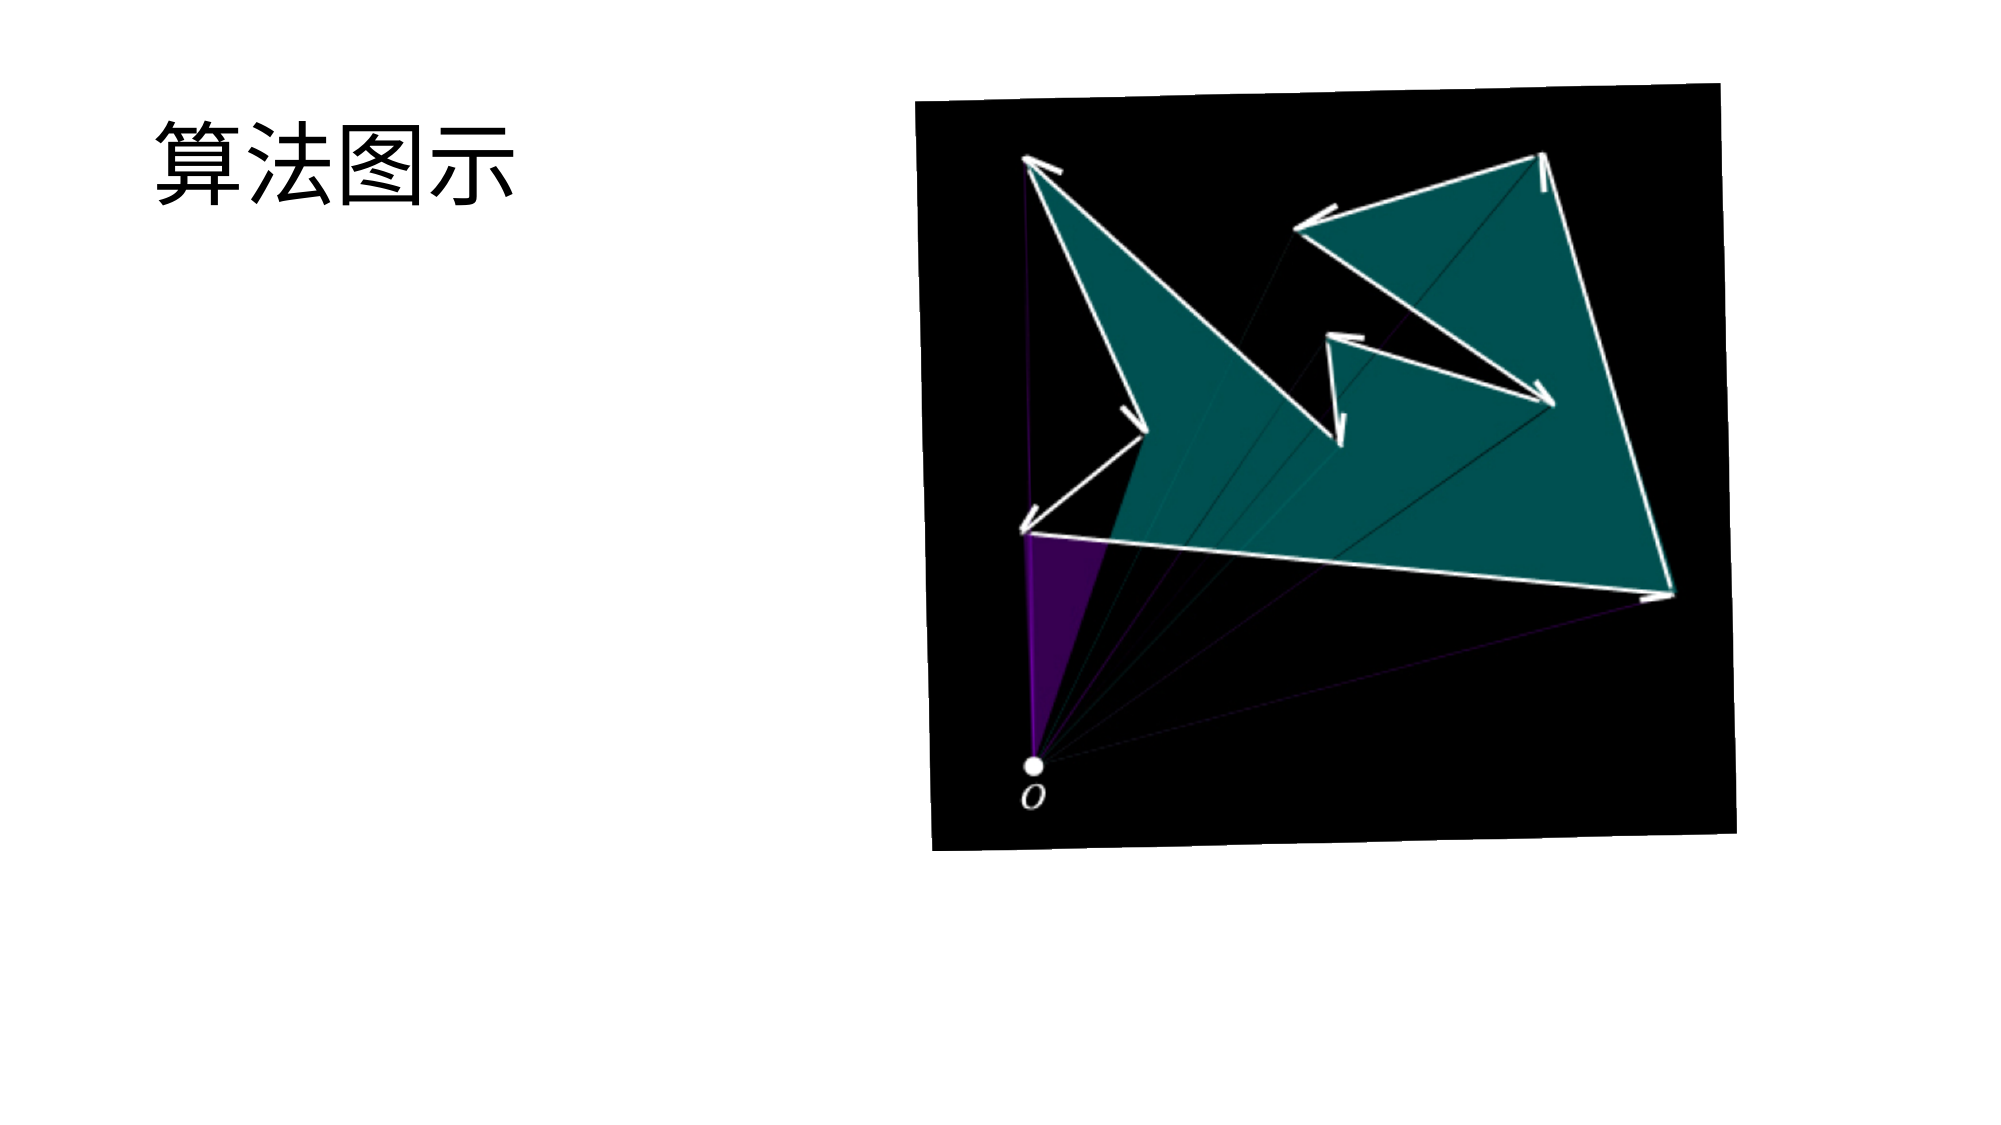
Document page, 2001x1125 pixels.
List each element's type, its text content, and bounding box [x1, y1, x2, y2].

title 算法图示 [137, 59, 1863, 278]
picture [916, 84, 1736, 851]
